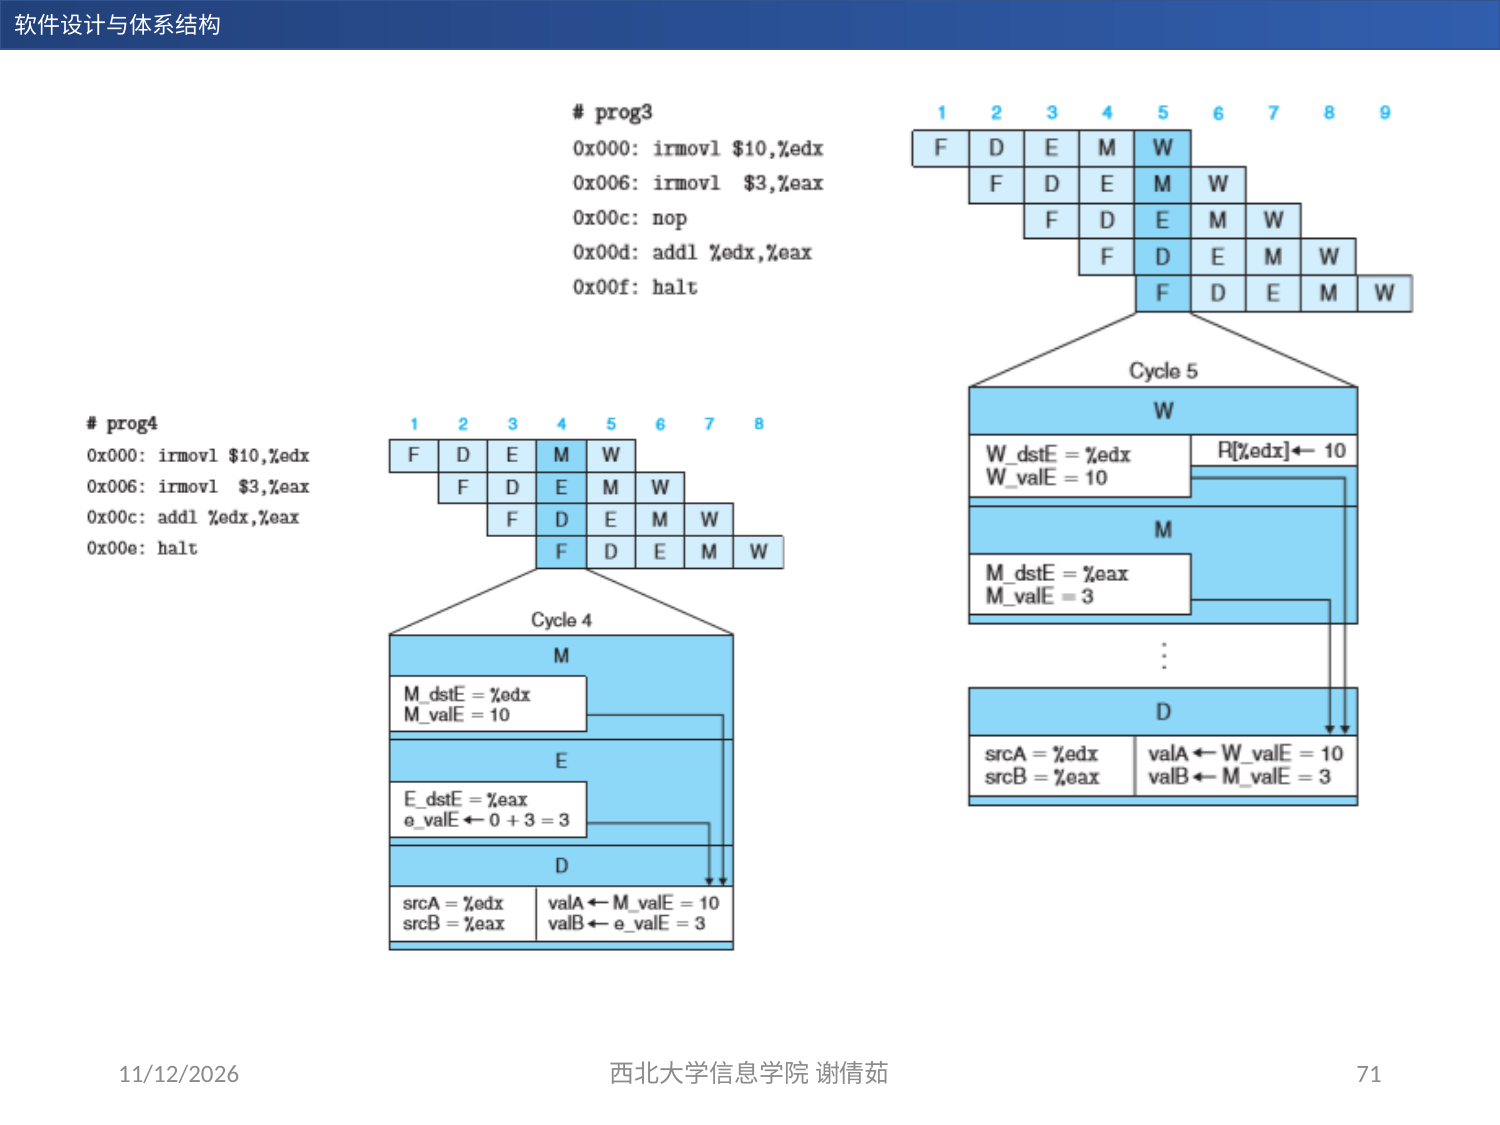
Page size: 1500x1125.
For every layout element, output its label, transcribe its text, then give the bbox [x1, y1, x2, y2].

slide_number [103, 1042, 441, 1103]
picture [74, 93, 1425, 959]
footer 西北大学信息学院 谢倩茹 [496, 1042, 1004, 1103]
slide_number 71 [1059, 1042, 1397, 1103]
